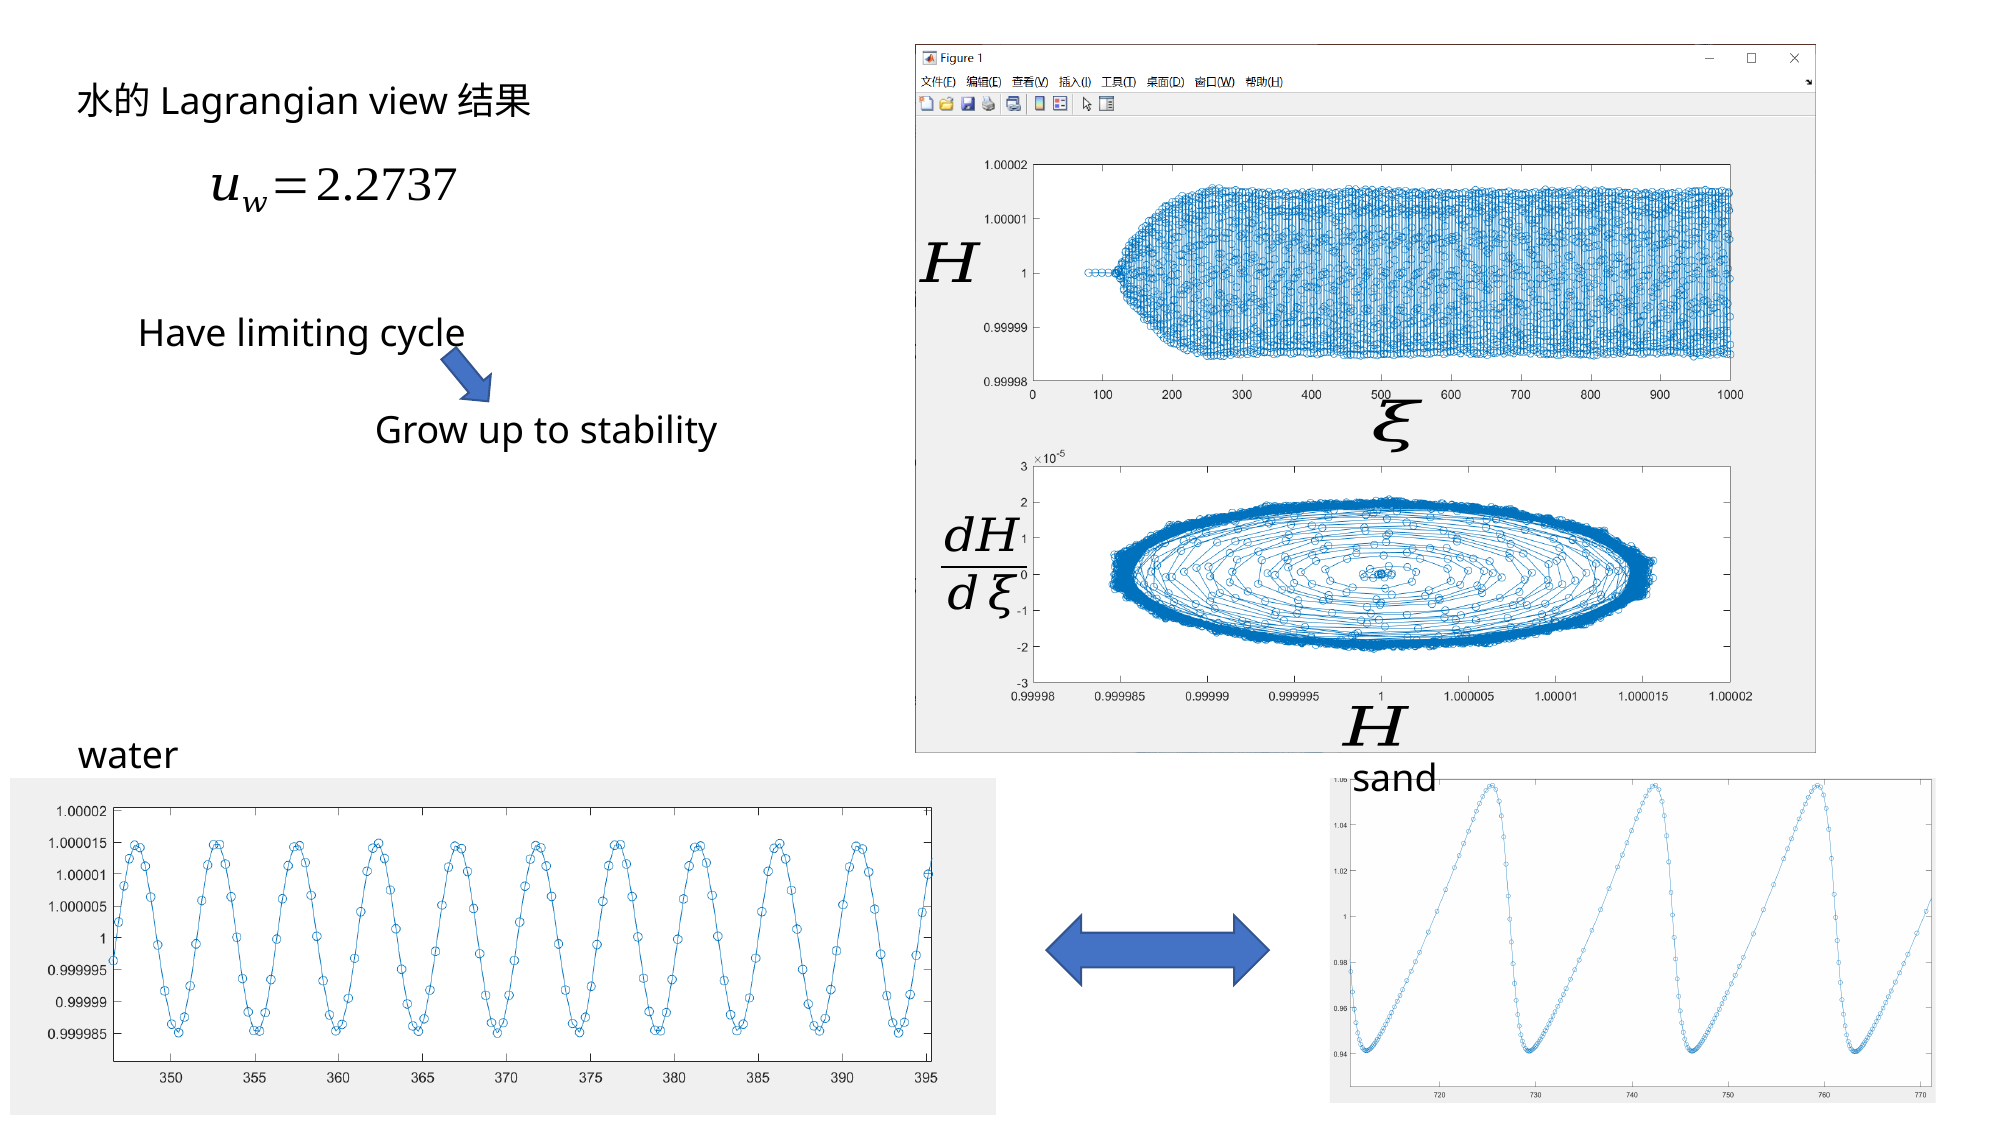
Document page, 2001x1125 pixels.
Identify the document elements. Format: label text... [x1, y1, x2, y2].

picture [1329, 778, 1936, 1103]
text_box 水的Lagrangian view结果 [61, 69, 548, 129]
text_box [439, 345, 493, 403]
text_box [1044, 912, 1271, 988]
picture [915, 44, 1816, 753]
text_box Have limiting cycle [123, 302, 482, 362]
text_box water [63, 723, 422, 778]
text_box Grow up to stability [360, 398, 733, 459]
text_box sand [1337, 753, 1697, 778]
picture [10, 778, 996, 1115]
